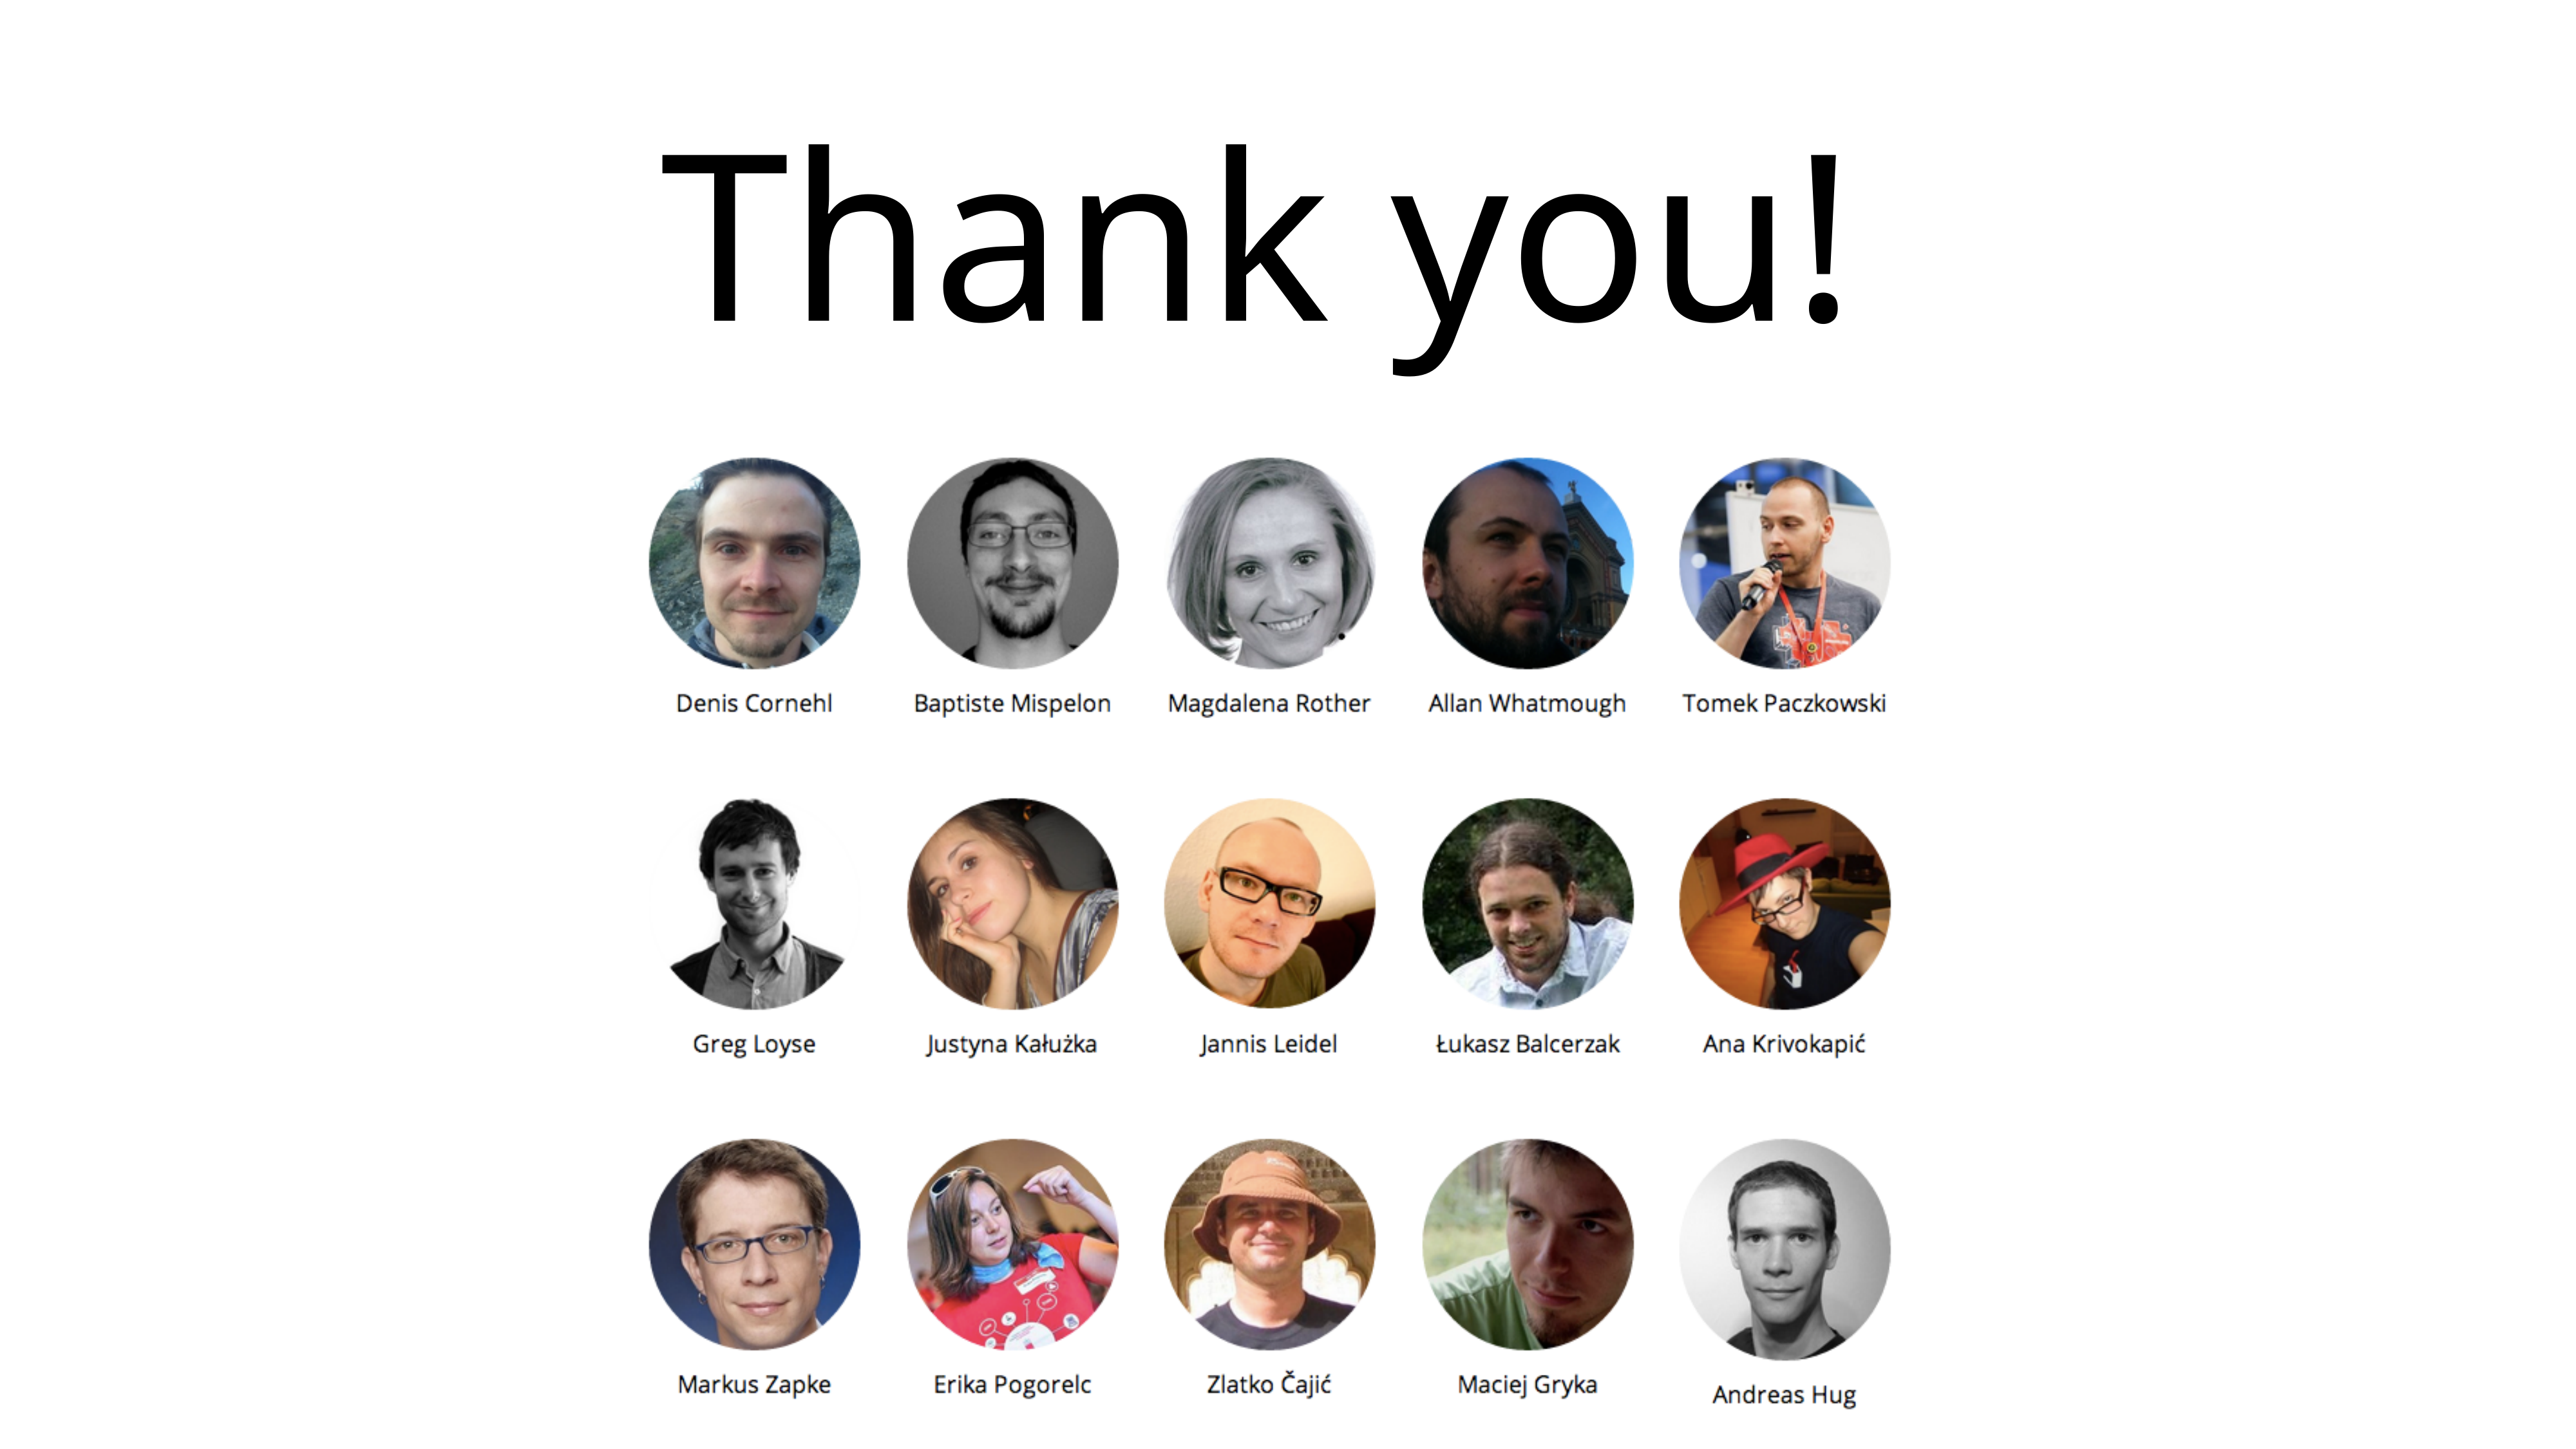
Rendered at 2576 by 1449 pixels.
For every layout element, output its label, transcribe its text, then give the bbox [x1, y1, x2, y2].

picture [625, 435, 1915, 1427]
title Thank you! [187, 0, 2389, 474]
